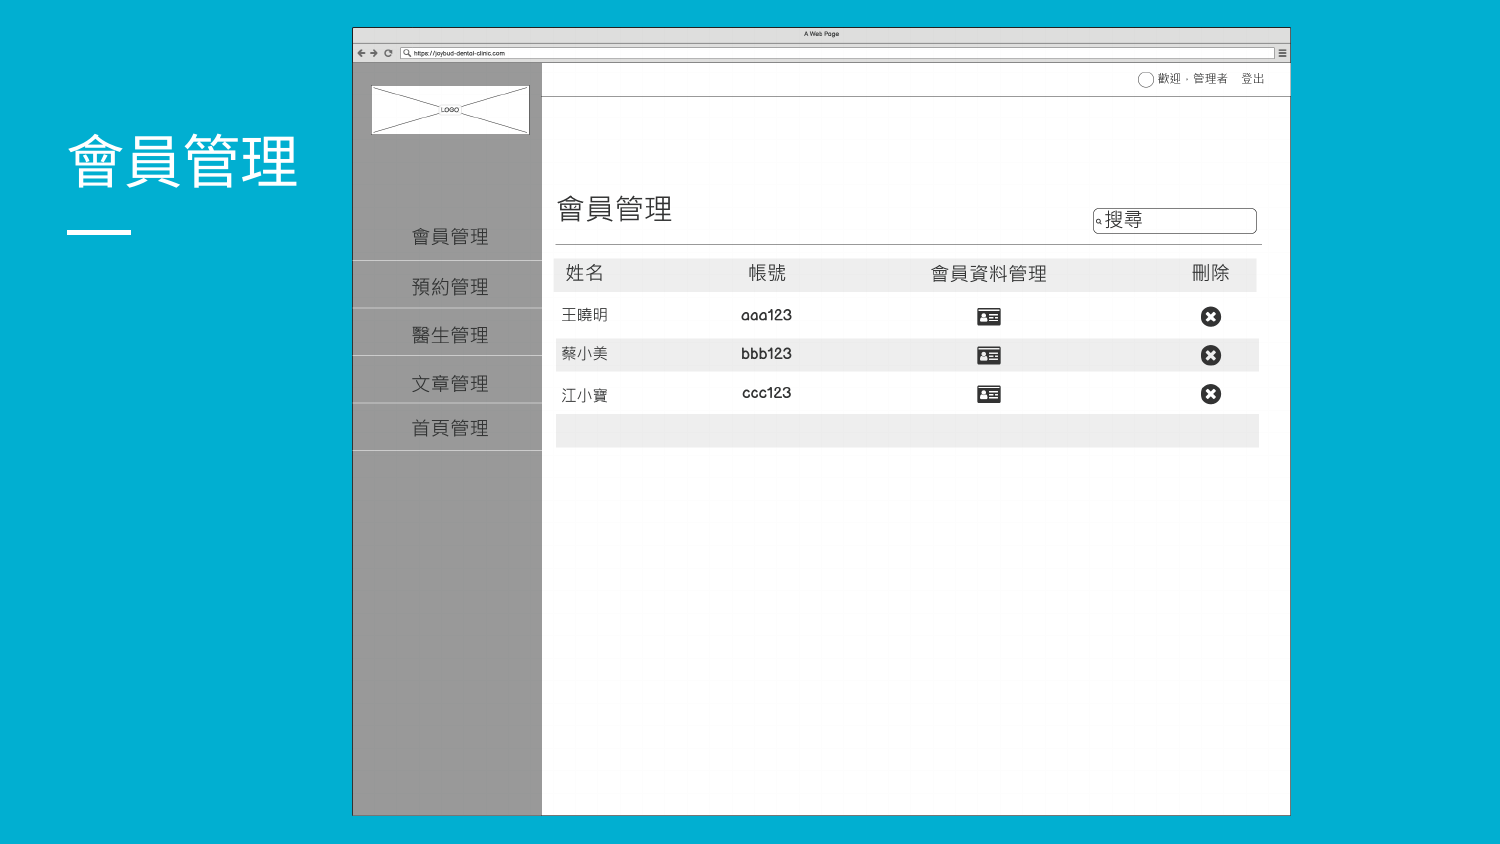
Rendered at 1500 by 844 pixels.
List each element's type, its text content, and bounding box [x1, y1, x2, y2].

title 會員管理 [51, 91, 346, 216]
picture [351, 27, 1291, 817]
